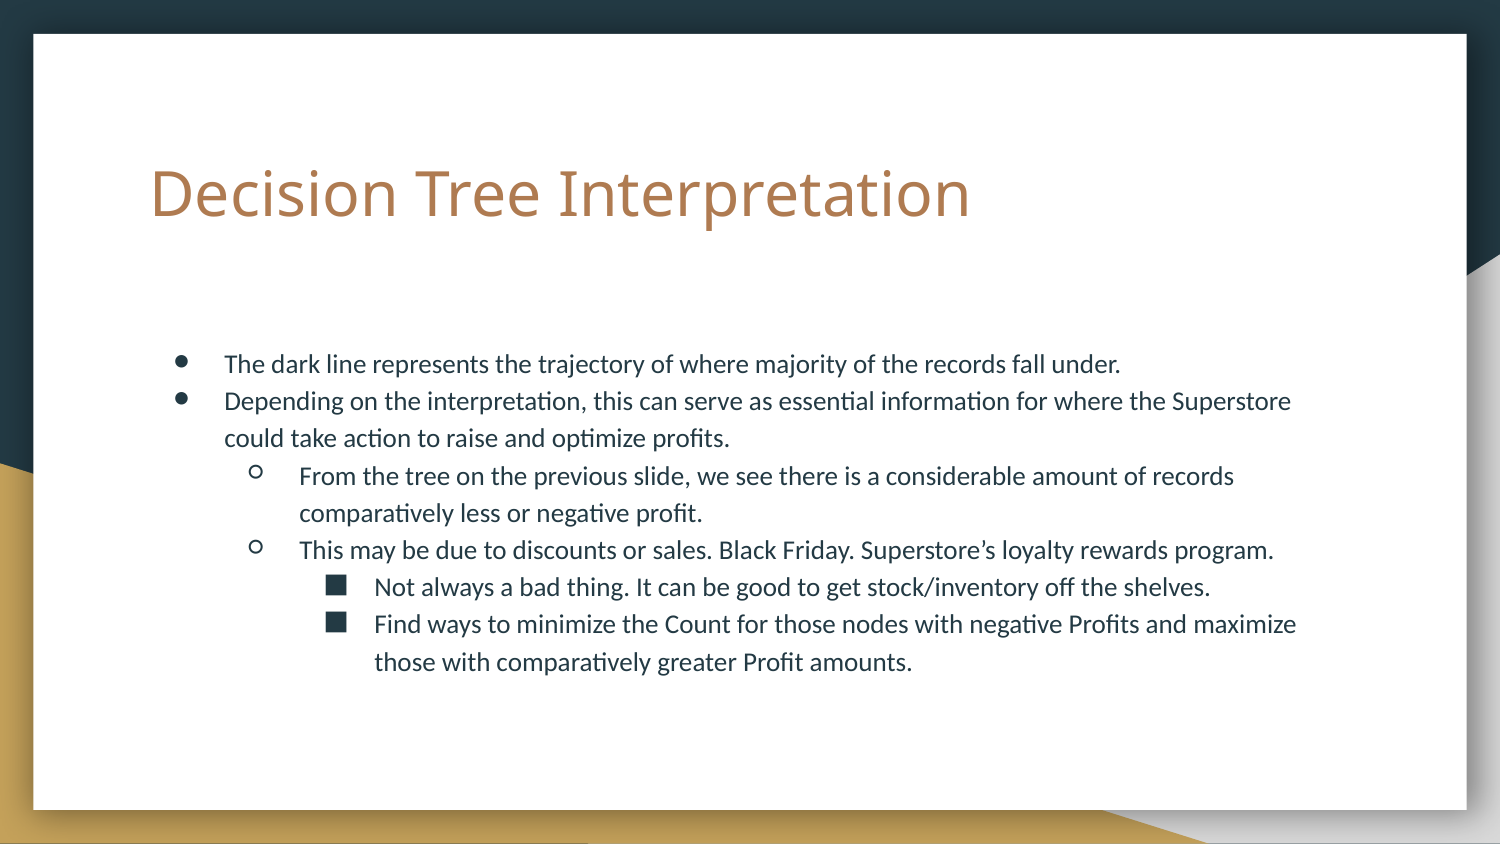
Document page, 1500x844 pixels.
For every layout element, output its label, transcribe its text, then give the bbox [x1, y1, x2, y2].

title Decision Tree Interpretation [134, 138, 1366, 296]
list The dark line represents the trajectory of where majority of the records fall under. Depending on the interpretation, this can serve as essential information for where the Superstore could take action to raise and optimize profits. From the tree on the previous slide, we see there is a considerable amount of records comparatively less or negative profit. This may be due to discounts or sales. Black Friday. Superstore’s loyalty rewards program. Not always a bad thing. It can be good to get stock/inventory off the shelves. Find ways to minimize the Count for those nodes with negative Profits and maximize those with comparatively greater Profit amounts. [134, 326, 1366, 729]
